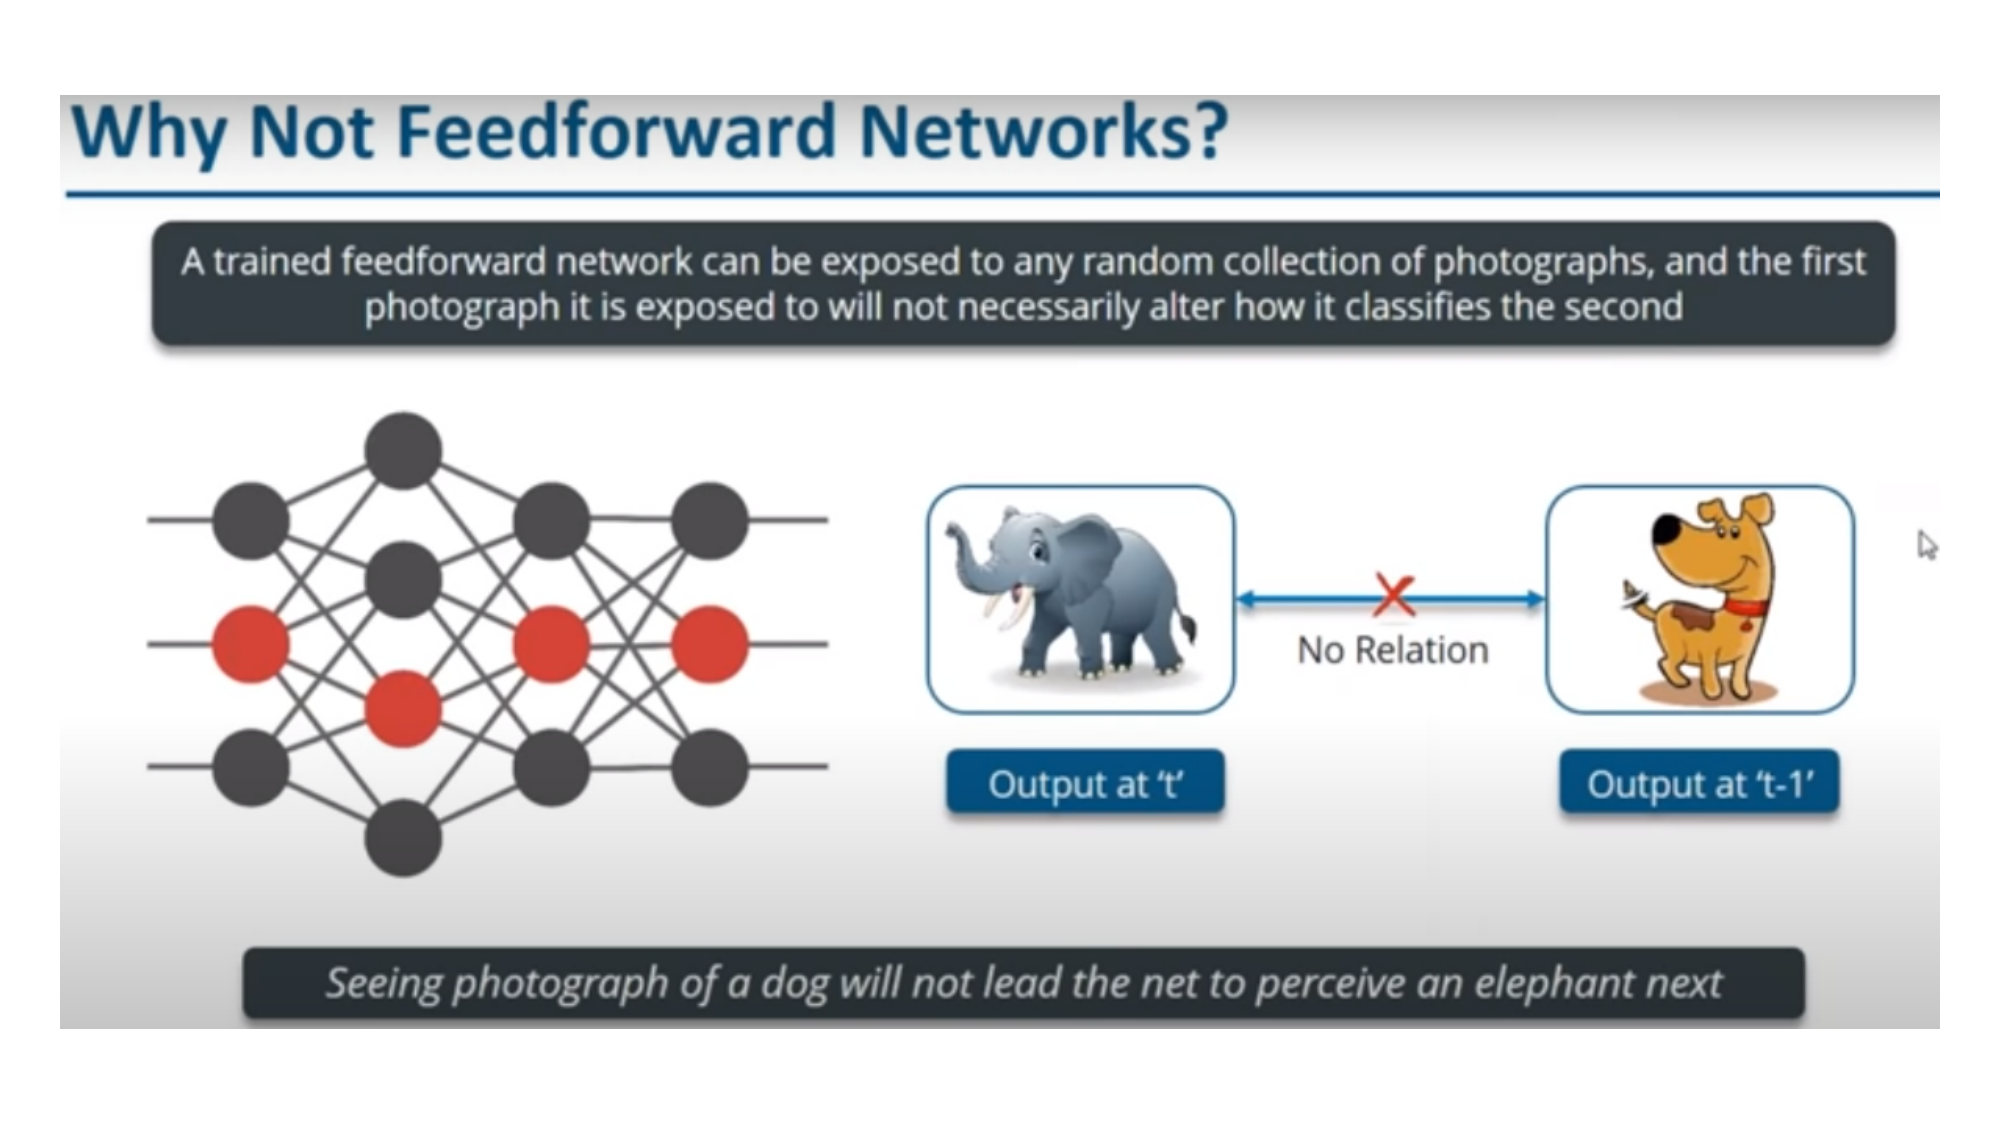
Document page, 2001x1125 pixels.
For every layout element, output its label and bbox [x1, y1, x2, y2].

picture [60, 95, 1940, 1030]
